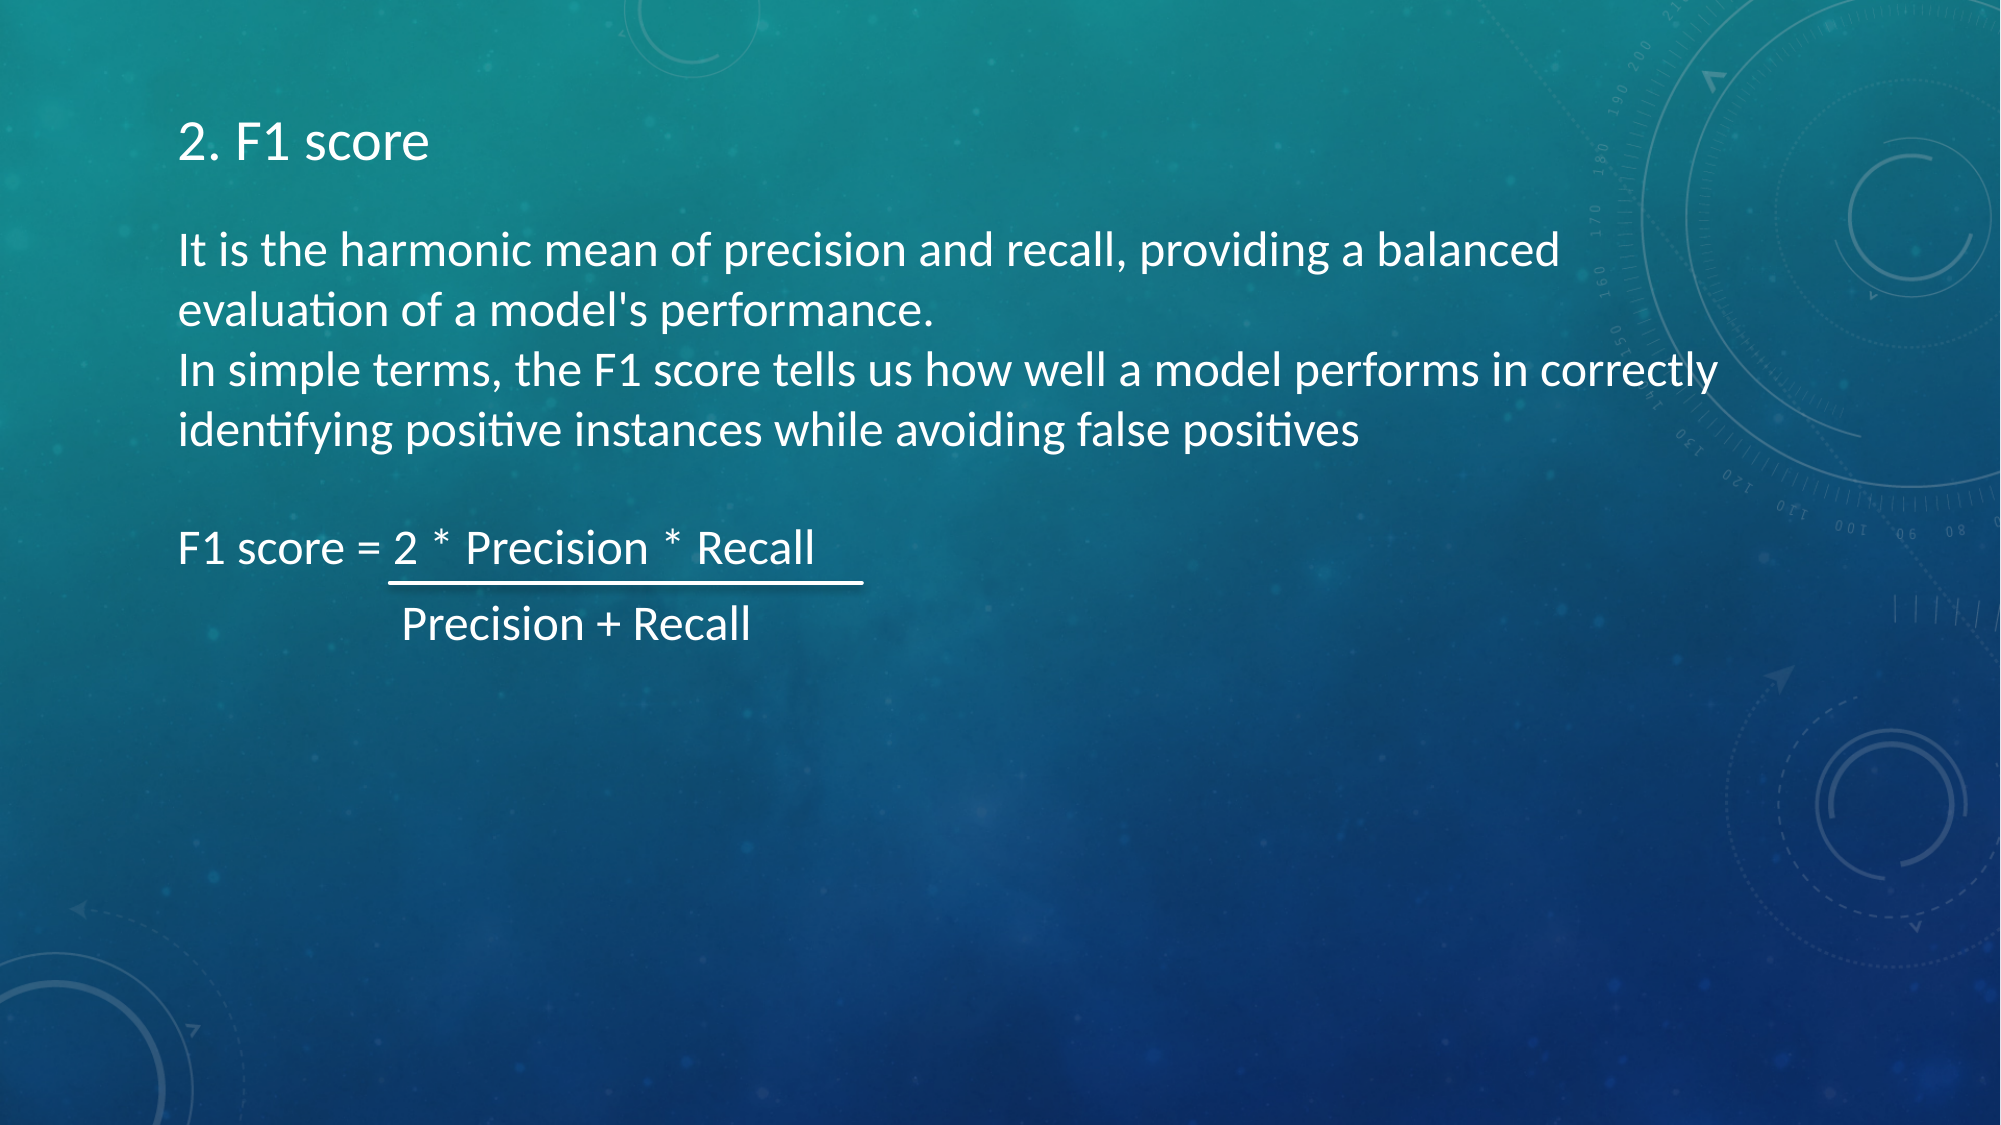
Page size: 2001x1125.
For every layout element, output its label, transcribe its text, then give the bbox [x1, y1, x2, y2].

text_box 2. F1 score [162, 95, 1764, 180]
text_box [0, 0, 2000, 1125]
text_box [162, 506, 1411, 659]
text_box It is the harmonic mean of precision and recall, providing a balanced evaluation of a model's performance. In simple terms, the F1 score tells us how well a model performs in correctly identifying positive instances while avoiding false positives [162, 209, 1764, 464]
